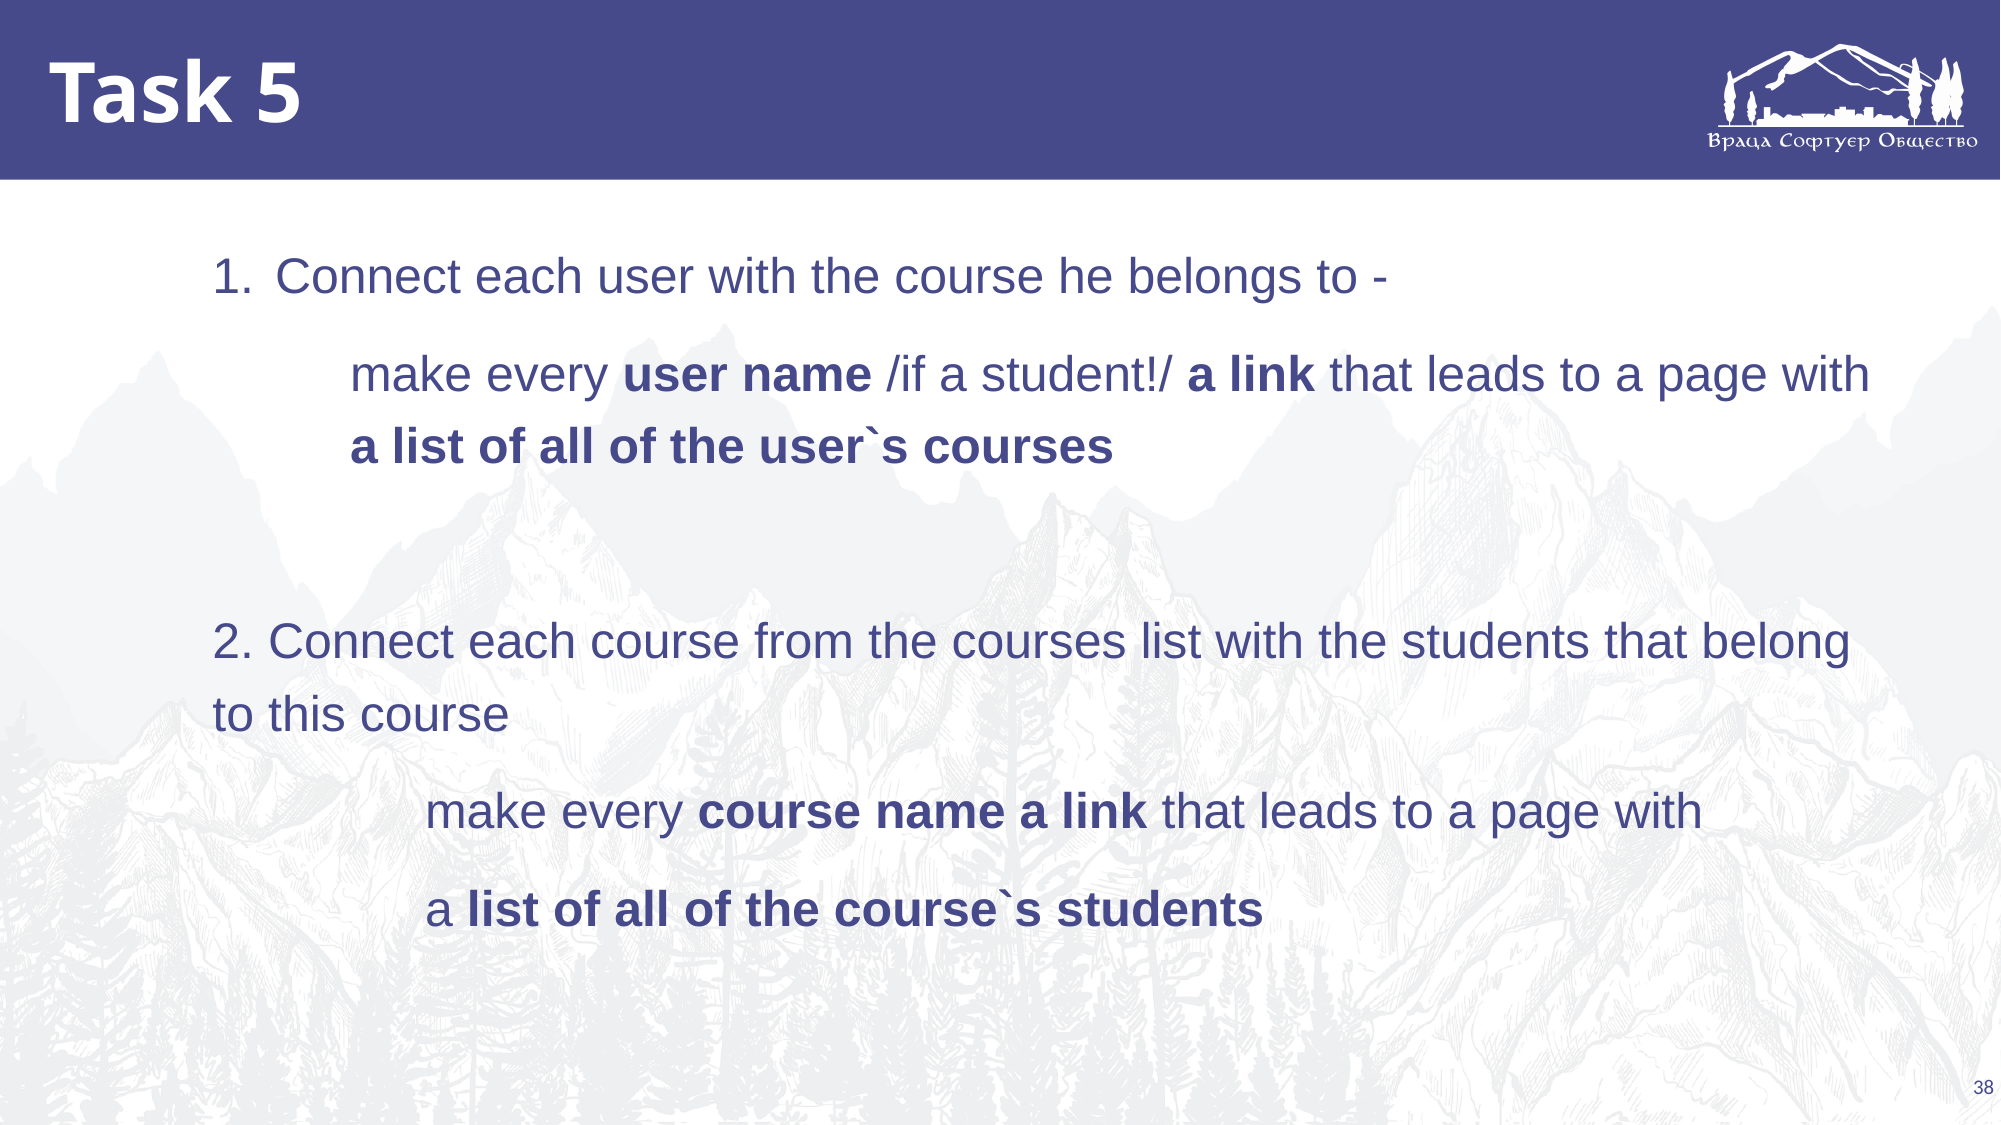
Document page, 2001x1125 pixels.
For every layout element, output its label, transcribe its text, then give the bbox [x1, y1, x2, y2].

title Task 5 [31, 16, 1591, 162]
picture [1703, 19, 1981, 165]
list Connect each user with the course he belongs to - make every user name /if a student!/ a link that leads to a page with a list of all of the user`s courses 2. Connect each course from the courses list with the students that belong to this course make every course name a link that leads to a page with a list of all of the course`s students [32, 224, 1919, 1012]
slide_number 38 [1929, 1070, 2000, 1103]
